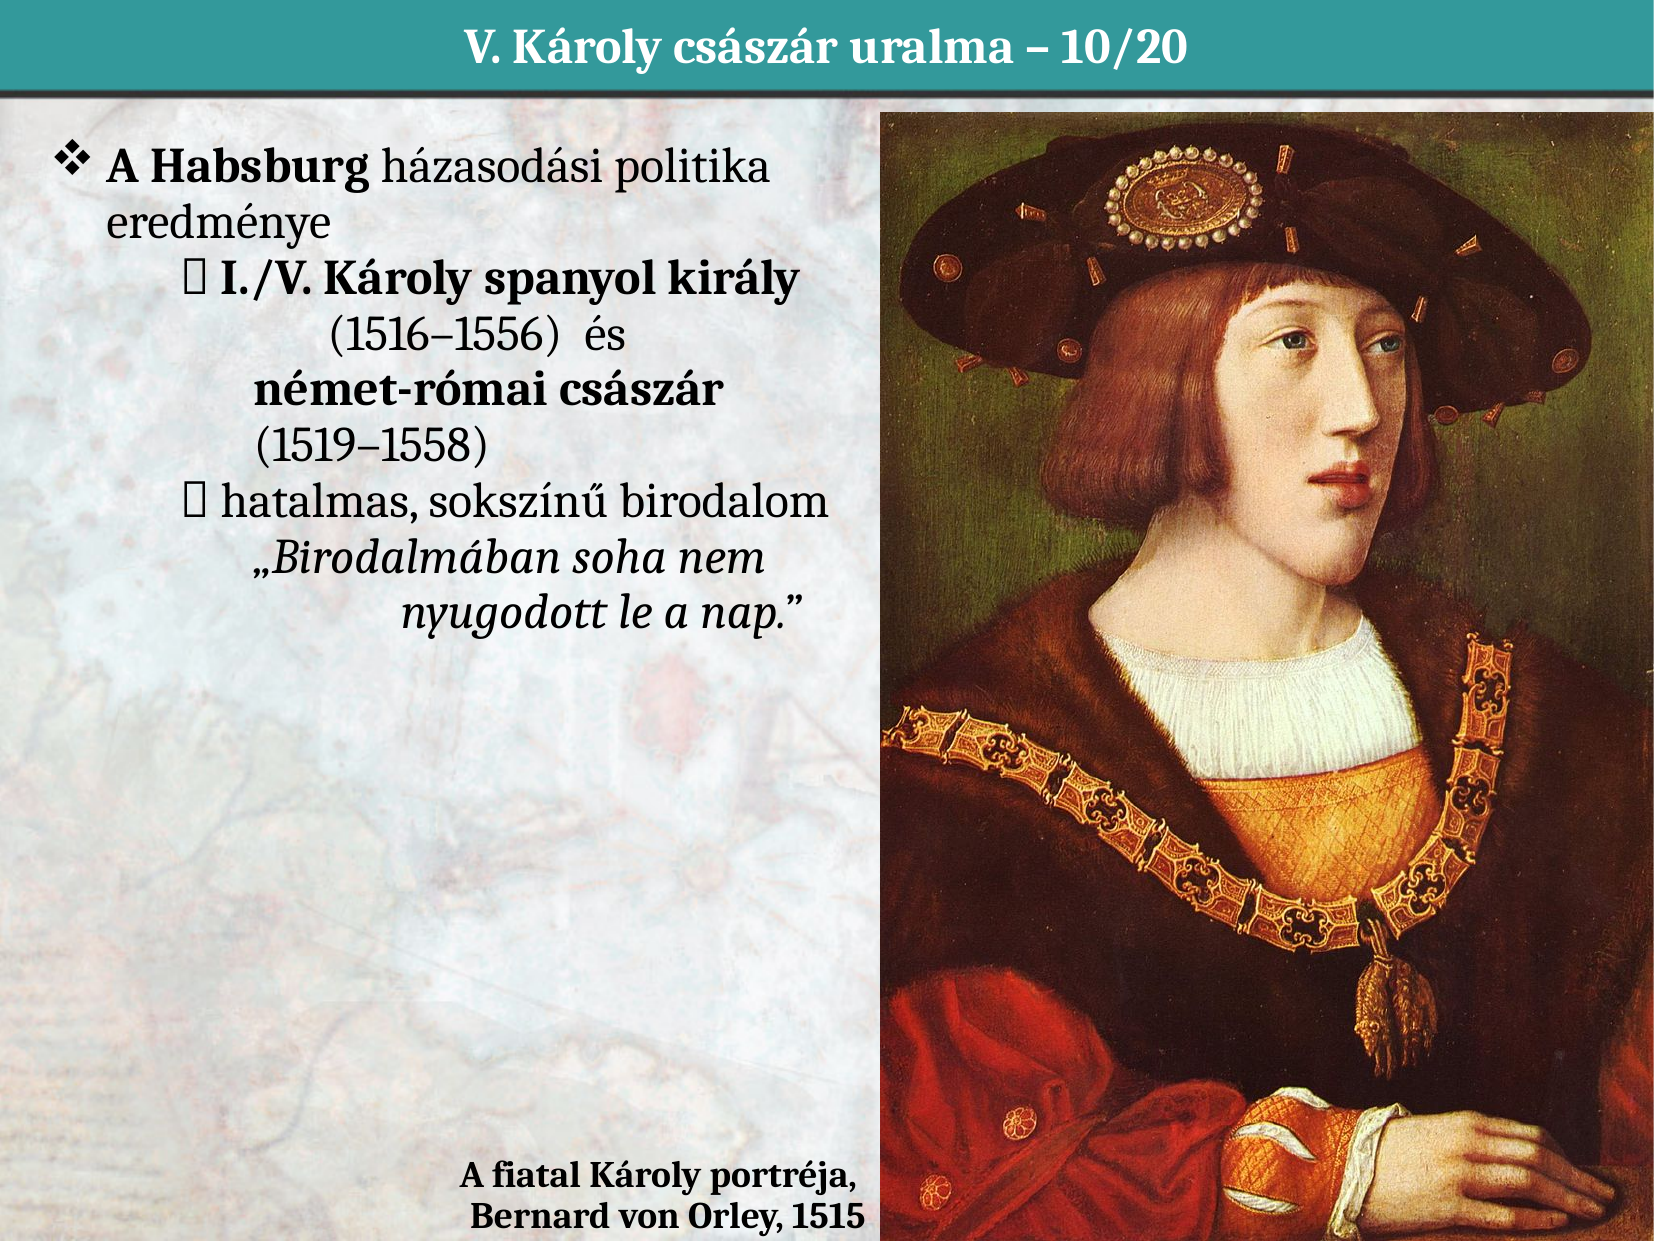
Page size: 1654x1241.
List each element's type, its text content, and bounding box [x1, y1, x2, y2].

picture [0, 95, 1654, 1241]
text_box A fiatal Károly portréja, Bernard von Orley, 1515 [0, 1146, 880, 1241]
text_box A Habsburg házasodási politika eredménye  I./V. Károly spanyol király (1516–1556) és német-római császár (1519–1558)  hatalmas, sokszínű birodalom „Birodalmában soha nem nyugodott le a nap.” [35, 130, 880, 656]
text_box V. Károly császár uralma – 10/20 [0, 0, 1654, 95]
